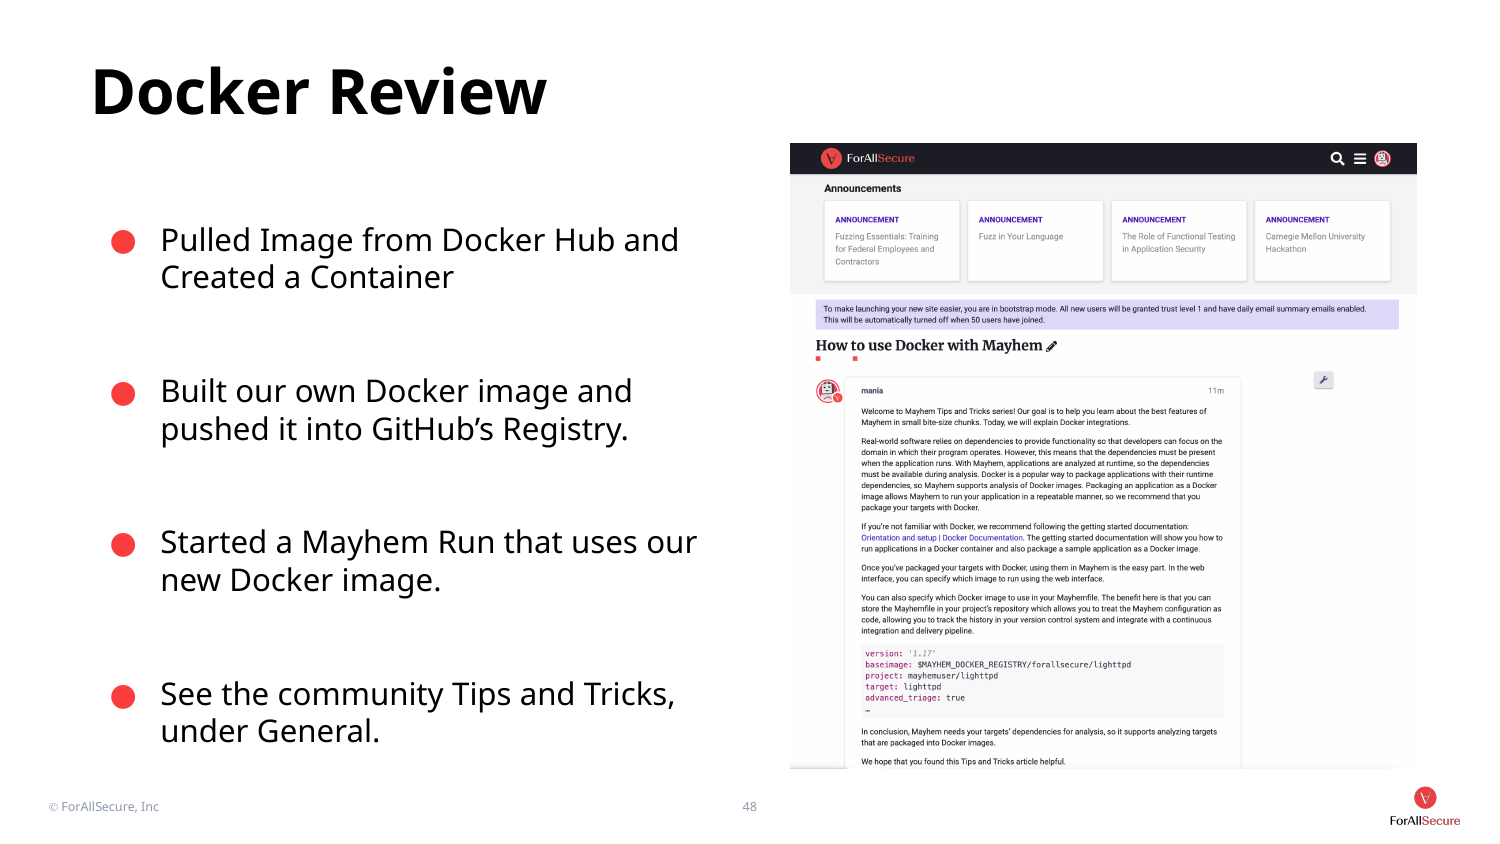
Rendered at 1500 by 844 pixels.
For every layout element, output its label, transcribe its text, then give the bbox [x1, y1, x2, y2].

picture [1387, 786, 1463, 826]
title Docker Review [75, 37, 1425, 169]
picture [790, 143, 1417, 769]
list Pulled Image from Docker Hub and Created a Container Built our own Docker image and pushed it into GitHub’s Registry. Started a Mayhem Run that uses our new Docker image. See the community Tips and Tricks, under General. [75, 204, 732, 769]
